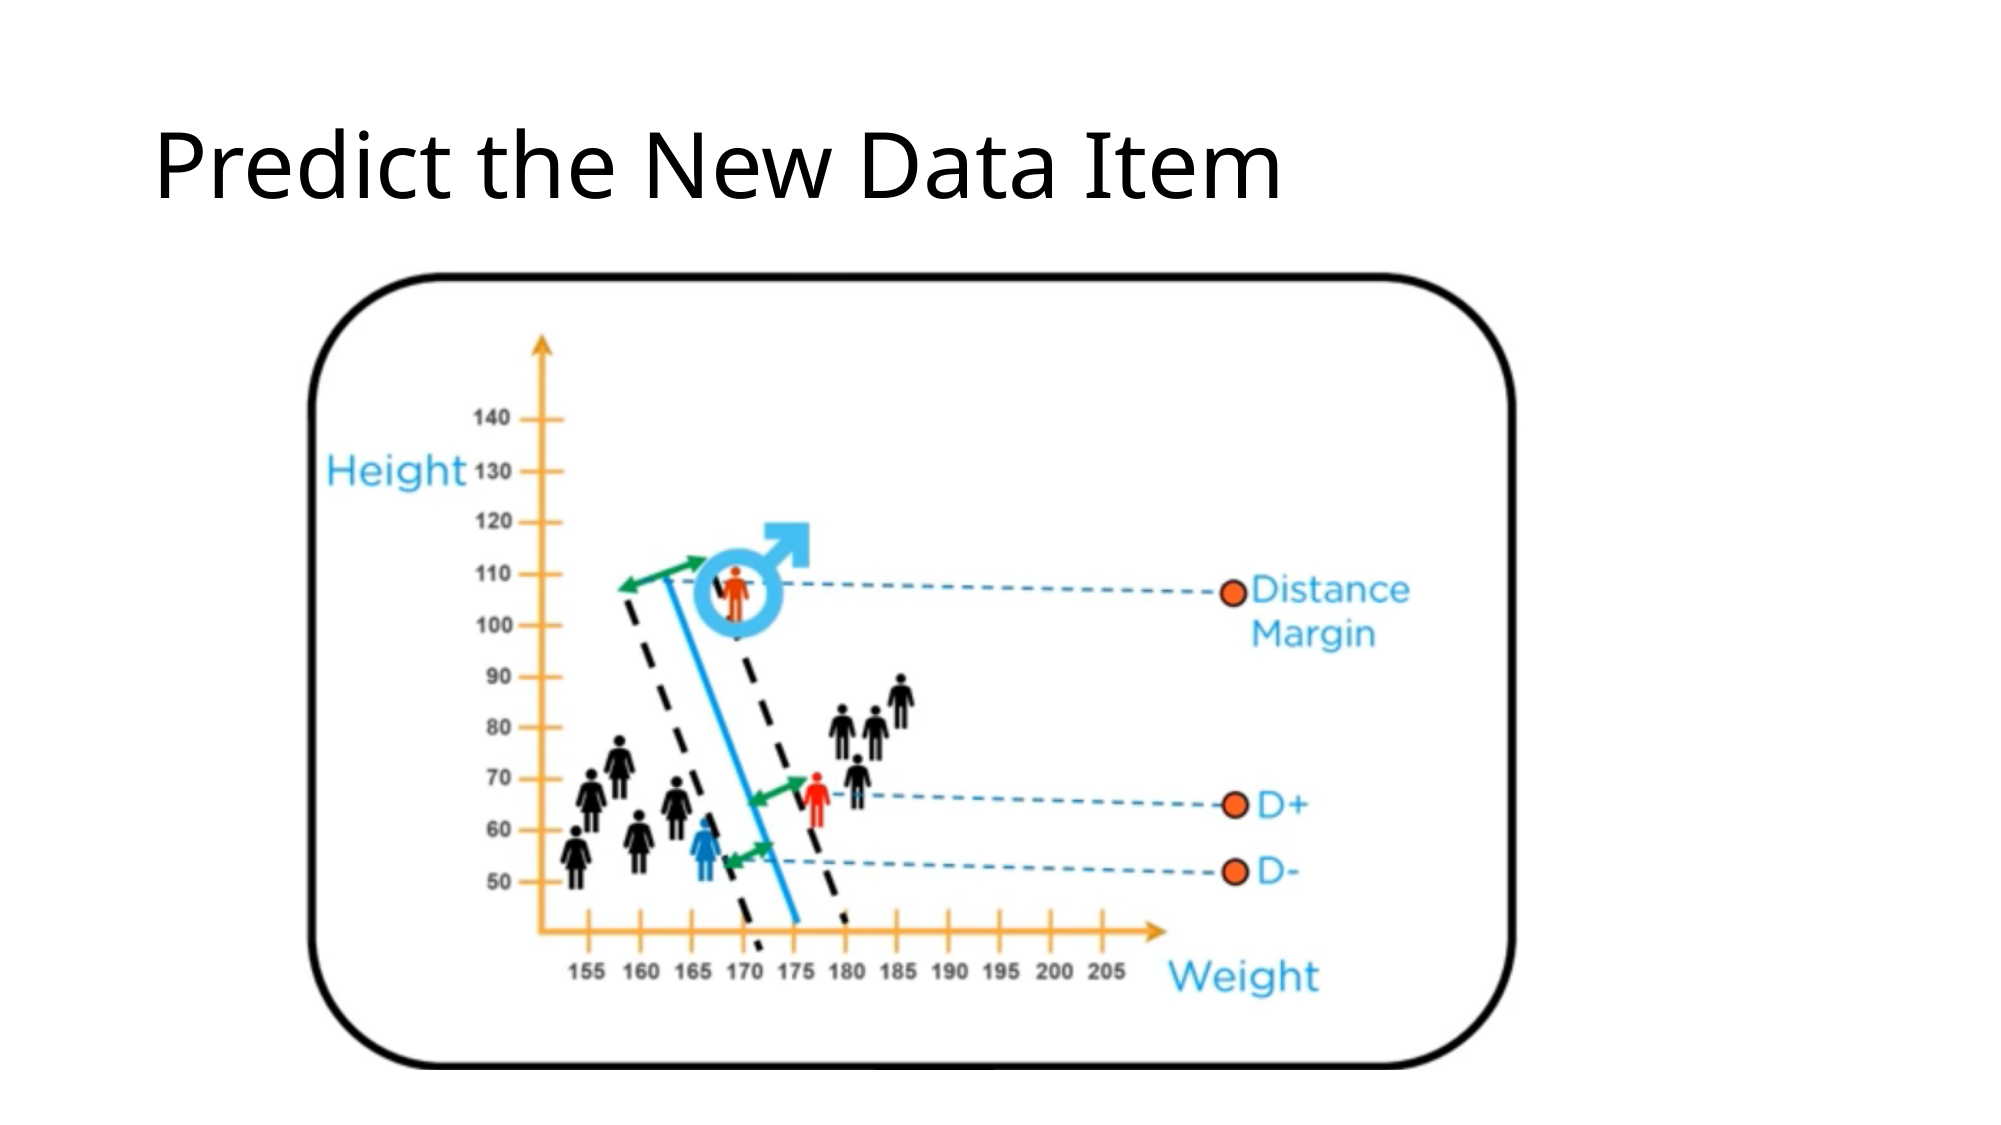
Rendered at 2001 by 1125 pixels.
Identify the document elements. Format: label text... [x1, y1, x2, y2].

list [301, 267, 1525, 1070]
title Predict the New Data Item [137, 59, 1863, 278]
